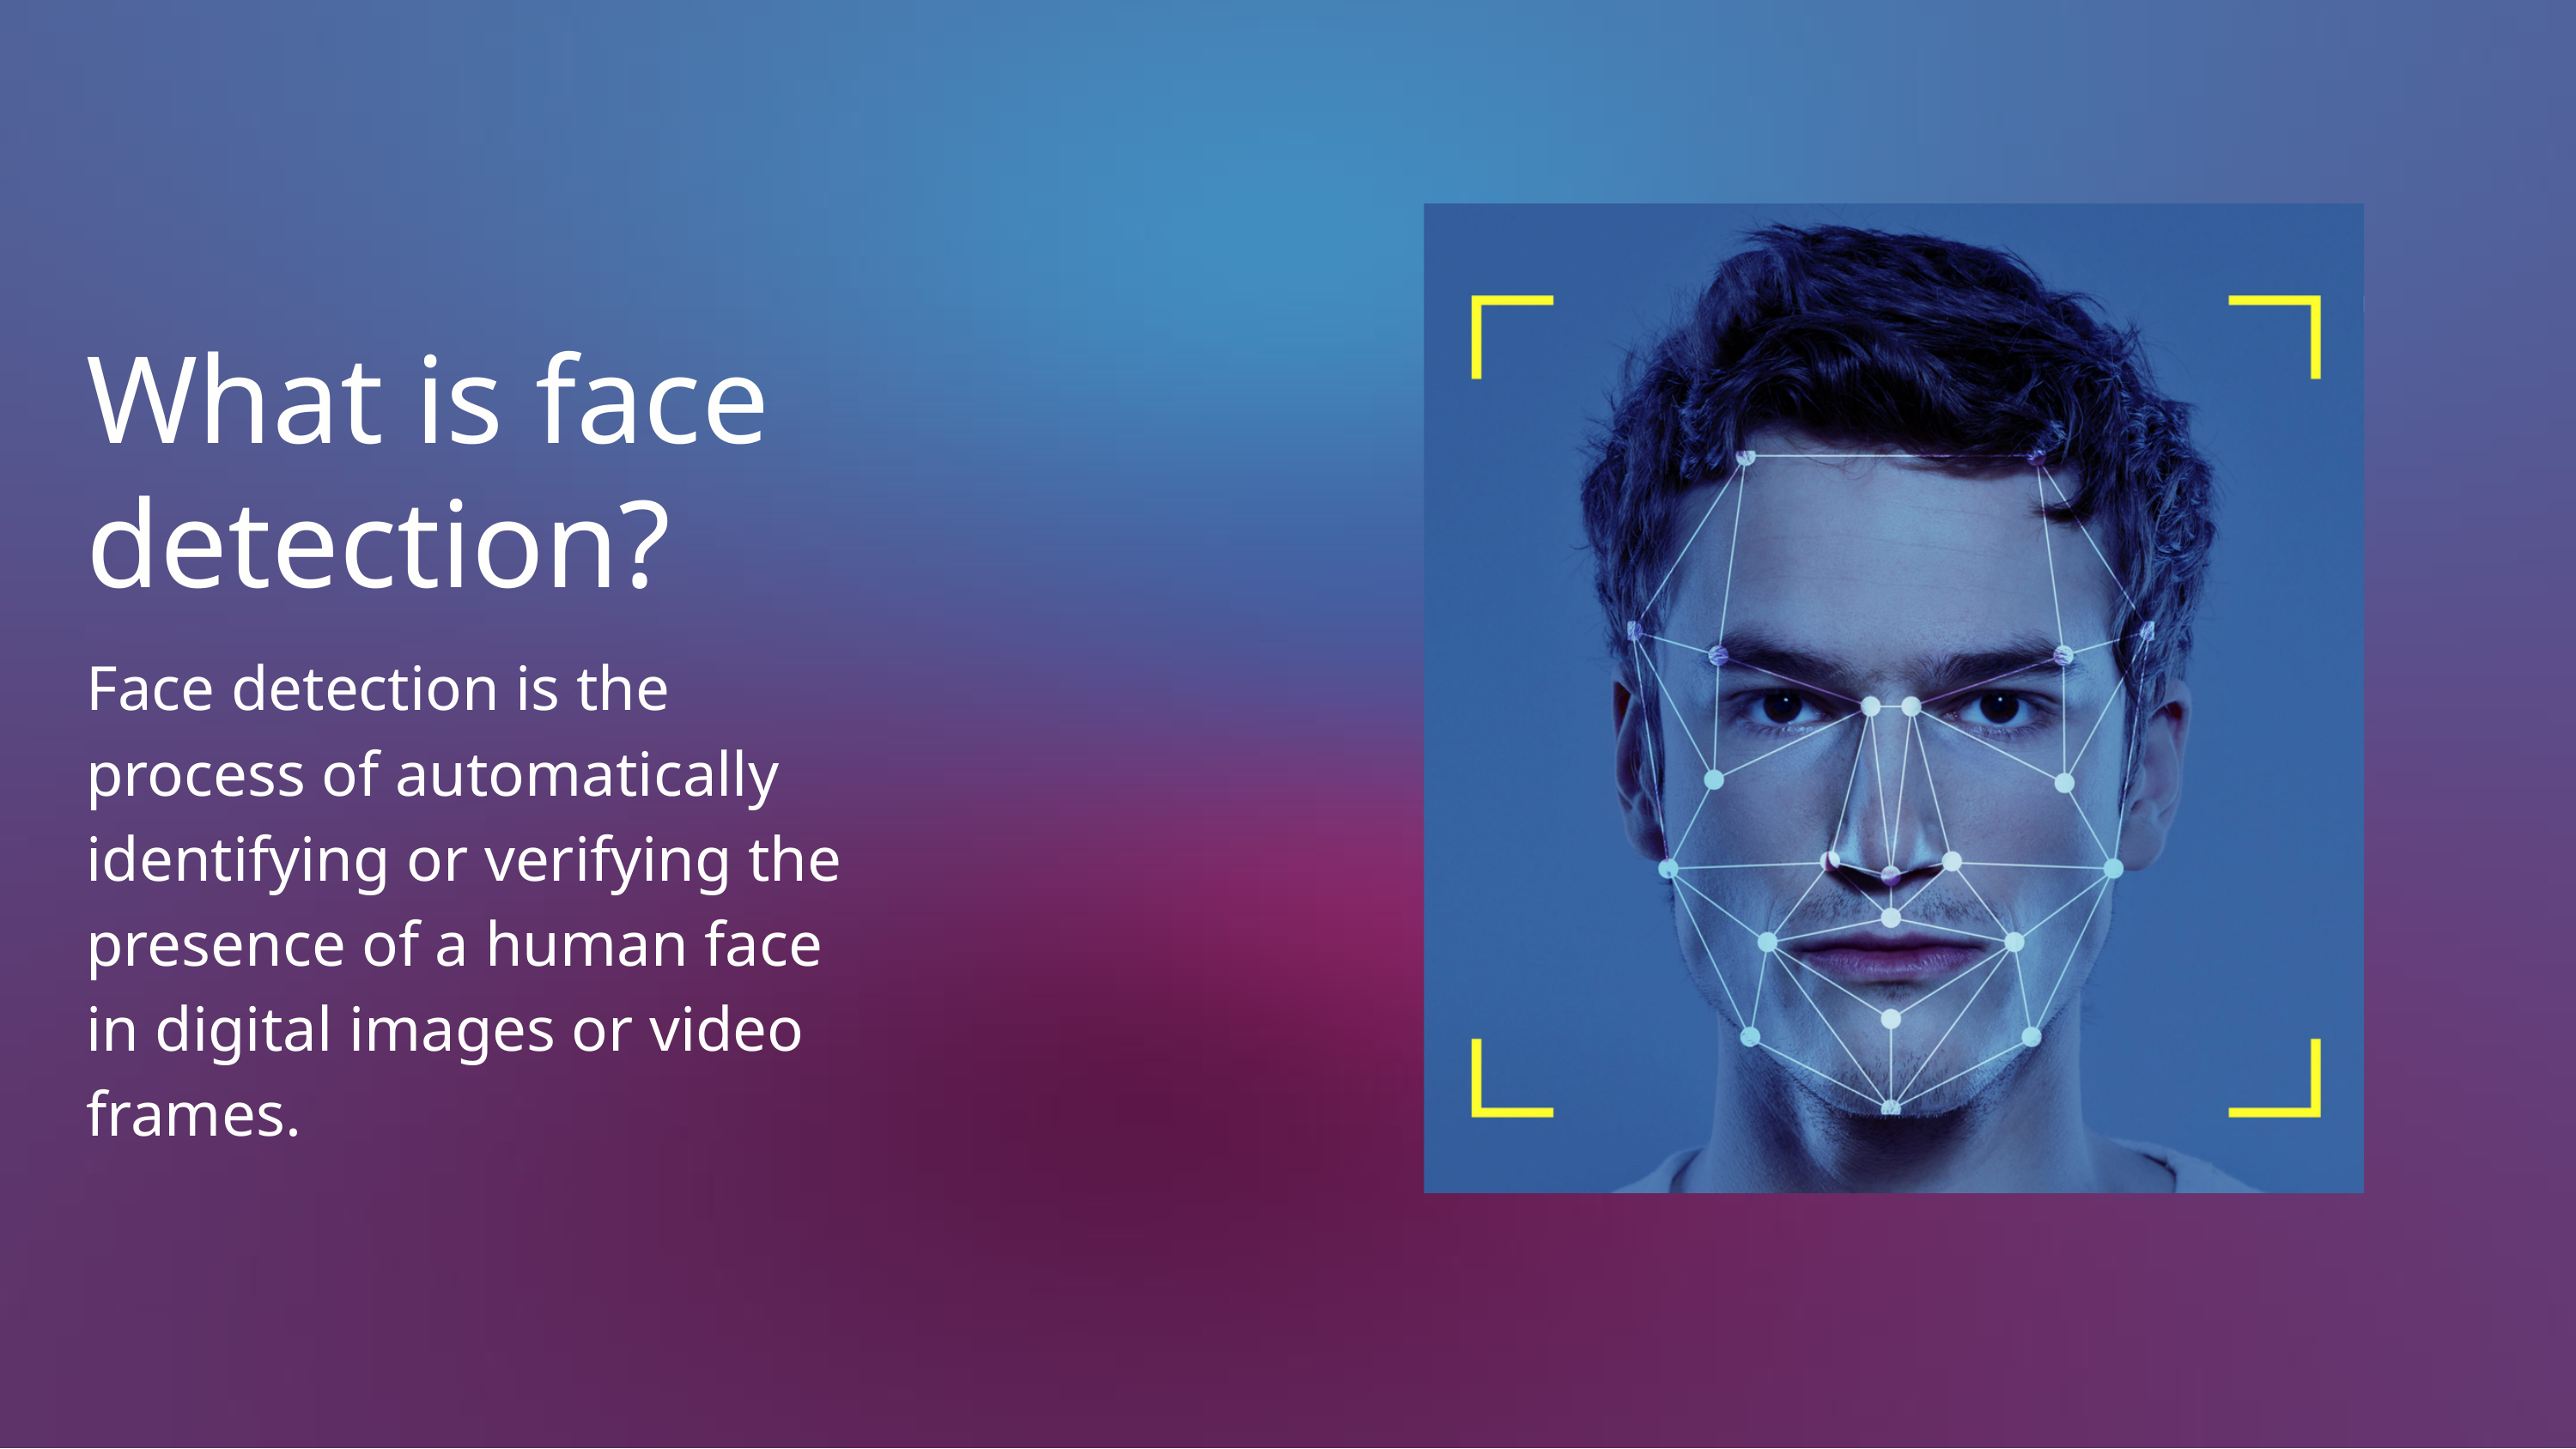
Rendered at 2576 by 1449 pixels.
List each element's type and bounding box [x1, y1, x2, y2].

picture [1423, 203, 2365, 1194]
text_box [0, 0, 2576, 1449]
